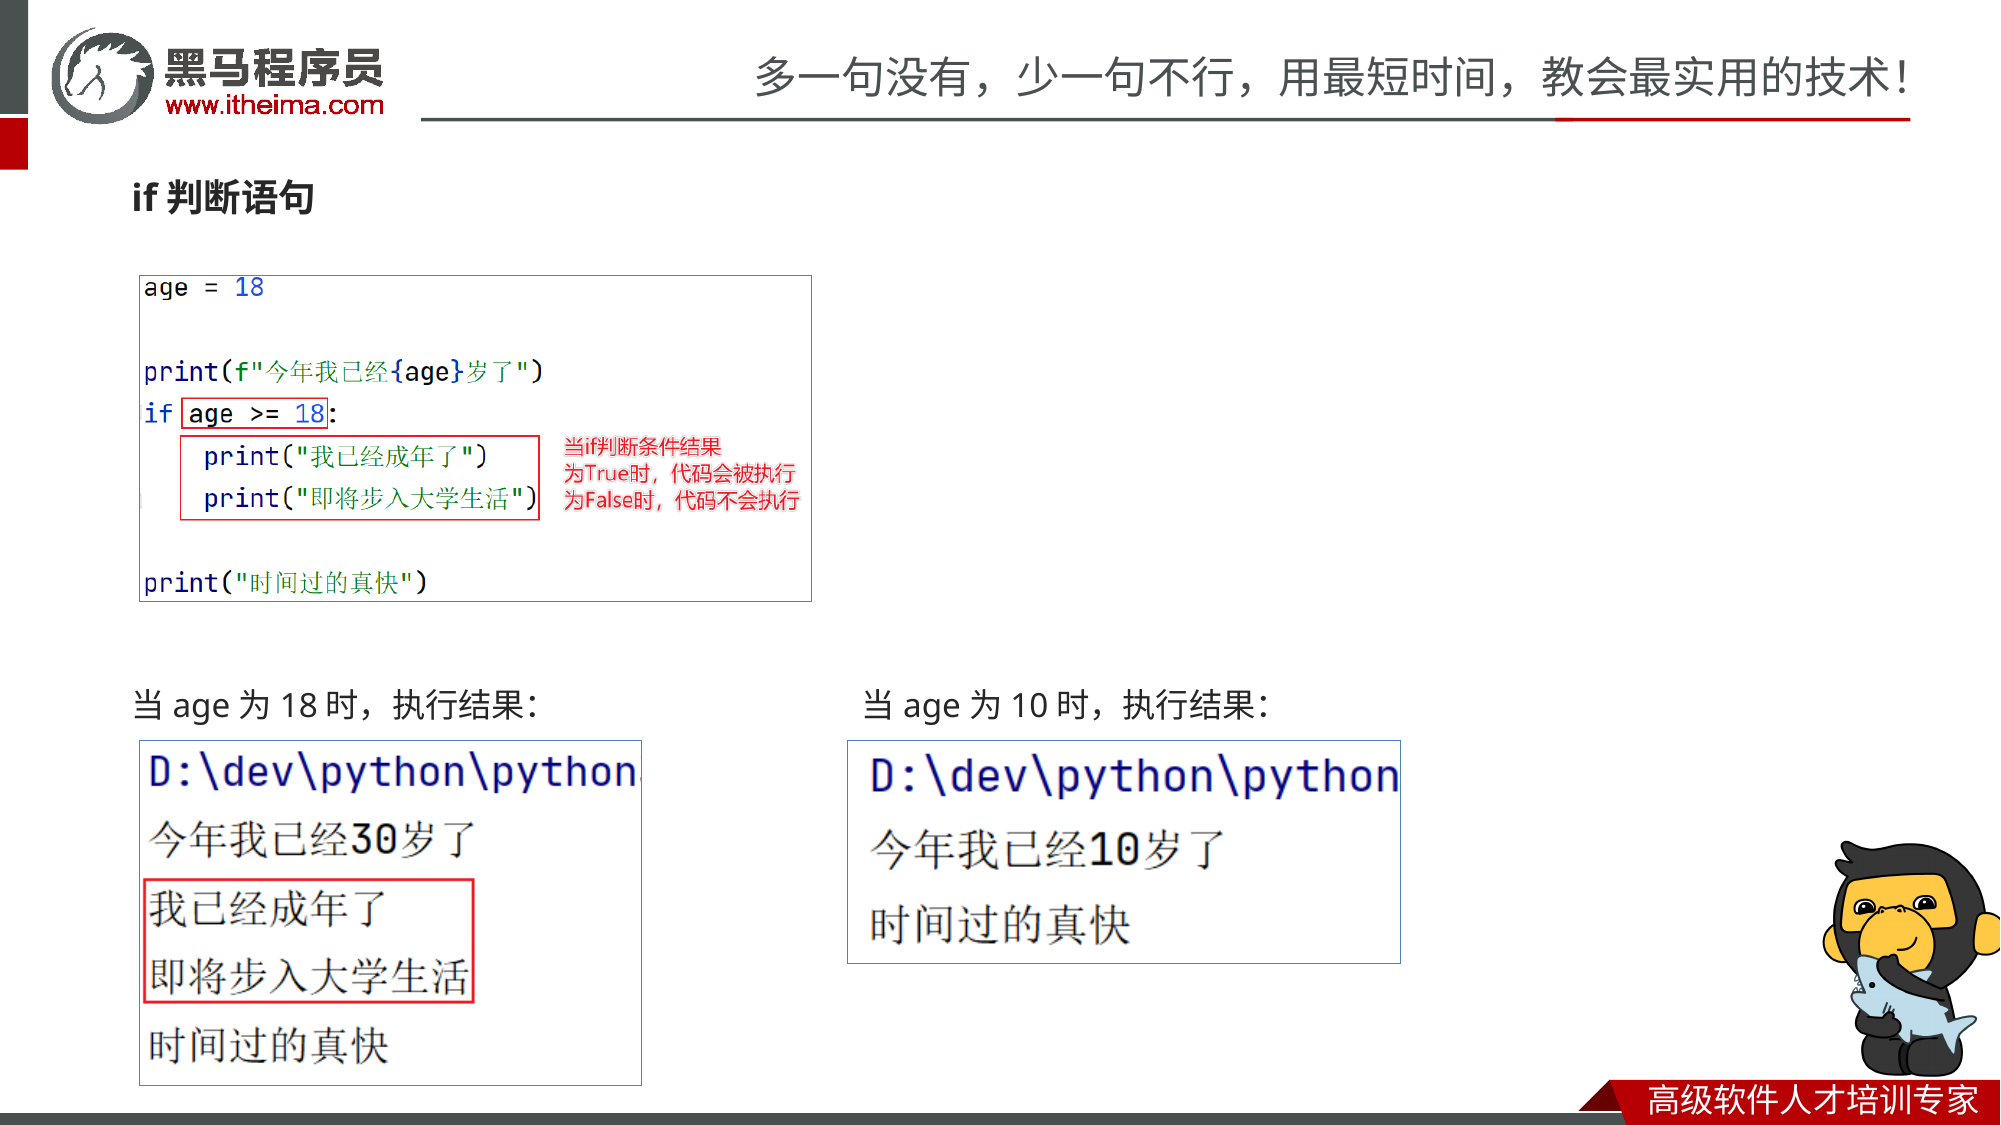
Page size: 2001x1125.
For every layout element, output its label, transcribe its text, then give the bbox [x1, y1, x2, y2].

picture [846, 740, 1401, 965]
picture [139, 740, 642, 1087]
picture [50, 26, 384, 125]
picture [1776, 826, 2000, 1087]
list 当age为18时，执行结果： [116, 656, 665, 964]
text_box 当age为10时，执行结果： [847, 656, 1396, 738]
picture [139, 274, 812, 602]
list if判断语句 [116, 154, 1872, 239]
